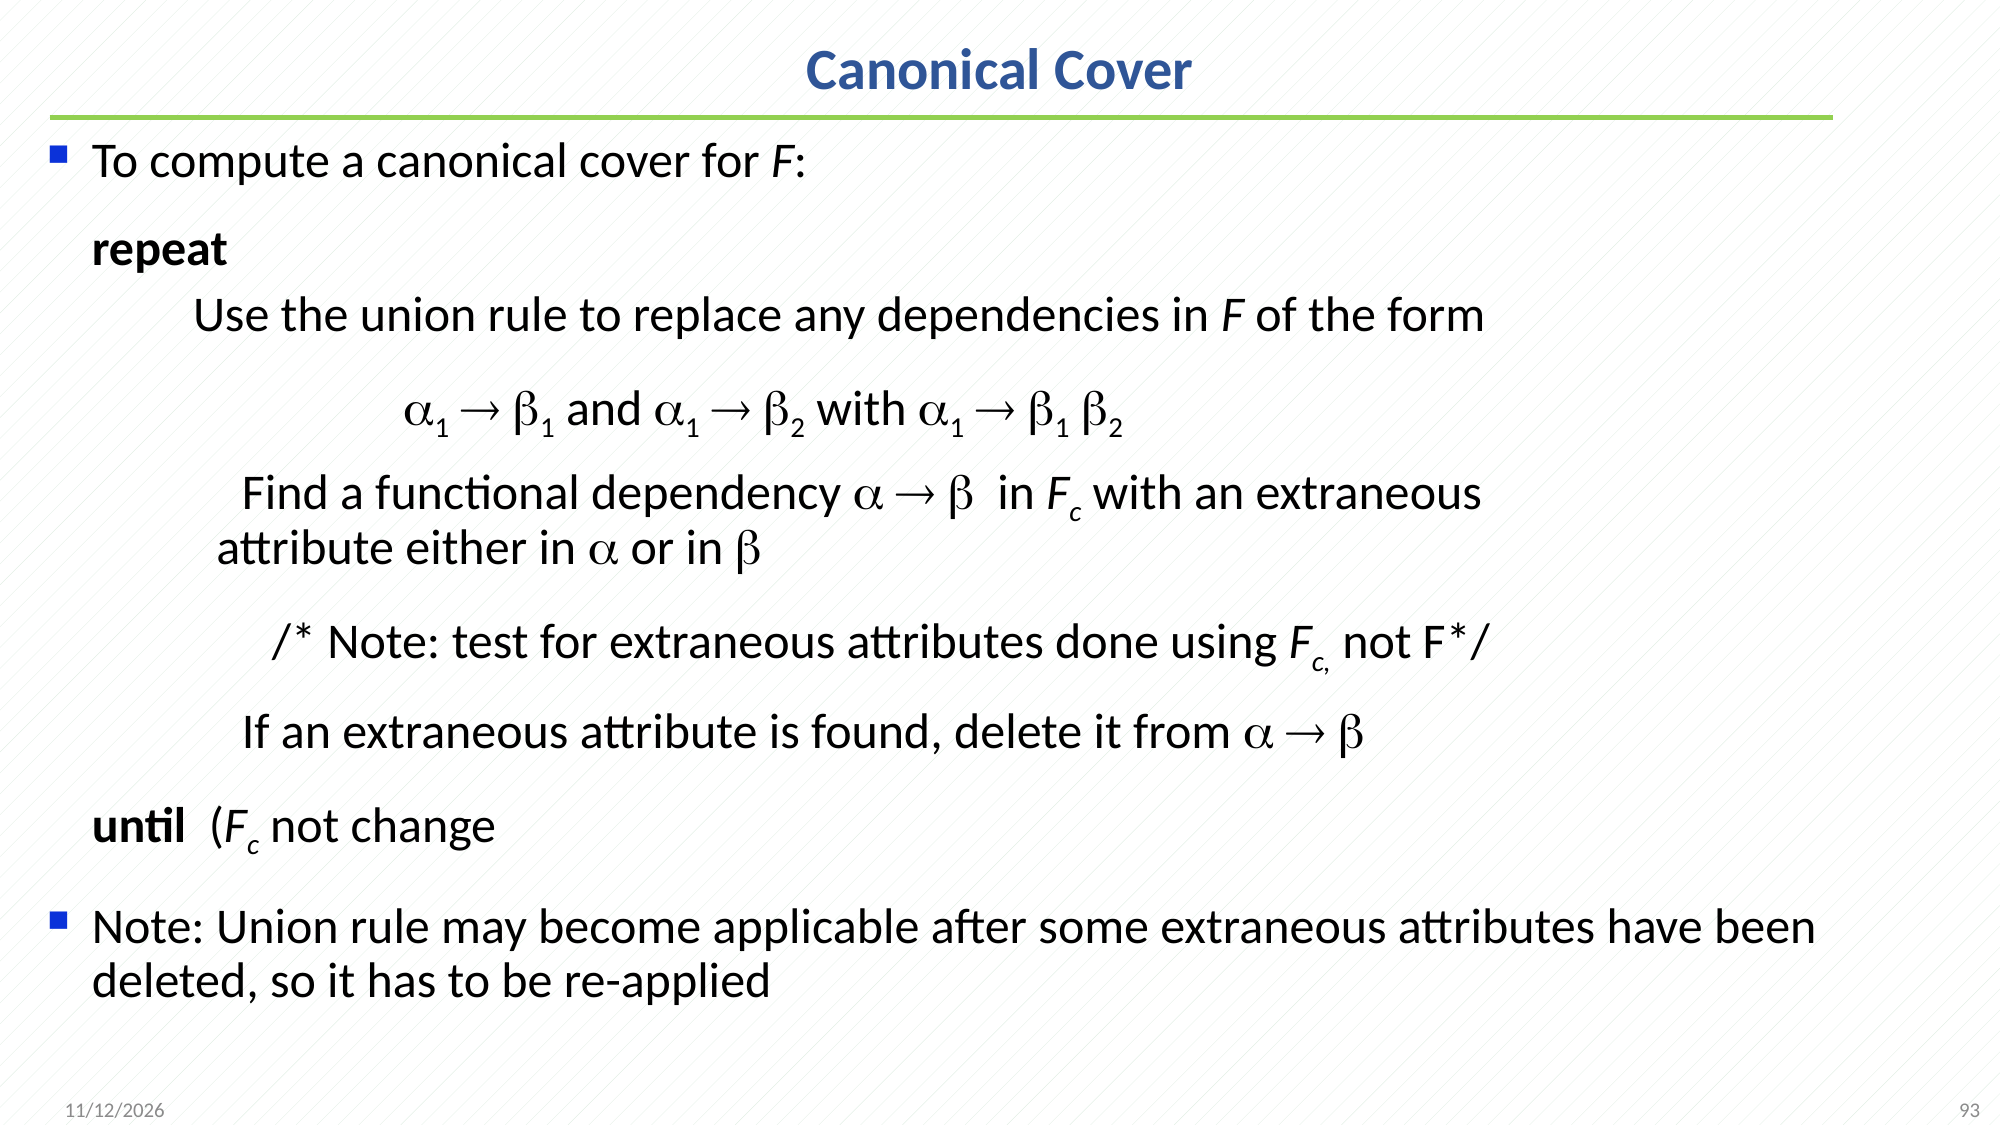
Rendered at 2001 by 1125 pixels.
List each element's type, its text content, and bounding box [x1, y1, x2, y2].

title Canonical Cover [50, 13, 1949, 126]
slide_number 93 [1545, 1079, 1996, 1125]
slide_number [49, 1079, 500, 1125]
list To compute a canonical cover for F: repeat Use the union rule to replace any dependencies in F of the form 1  1 and 1  2 with 1  1 2 Find a functional dependency    in Fc with an extraneous attribute either in  or in  /* Note: test for extraneous attributes done using Fc, not F*/ If an extraneous attribute is found, delete it from    until (Fc not change Note: Union rule may become applicable after some extraneous attributes have been deleted, so it has to be re-applied [32, 126, 1974, 1081]
